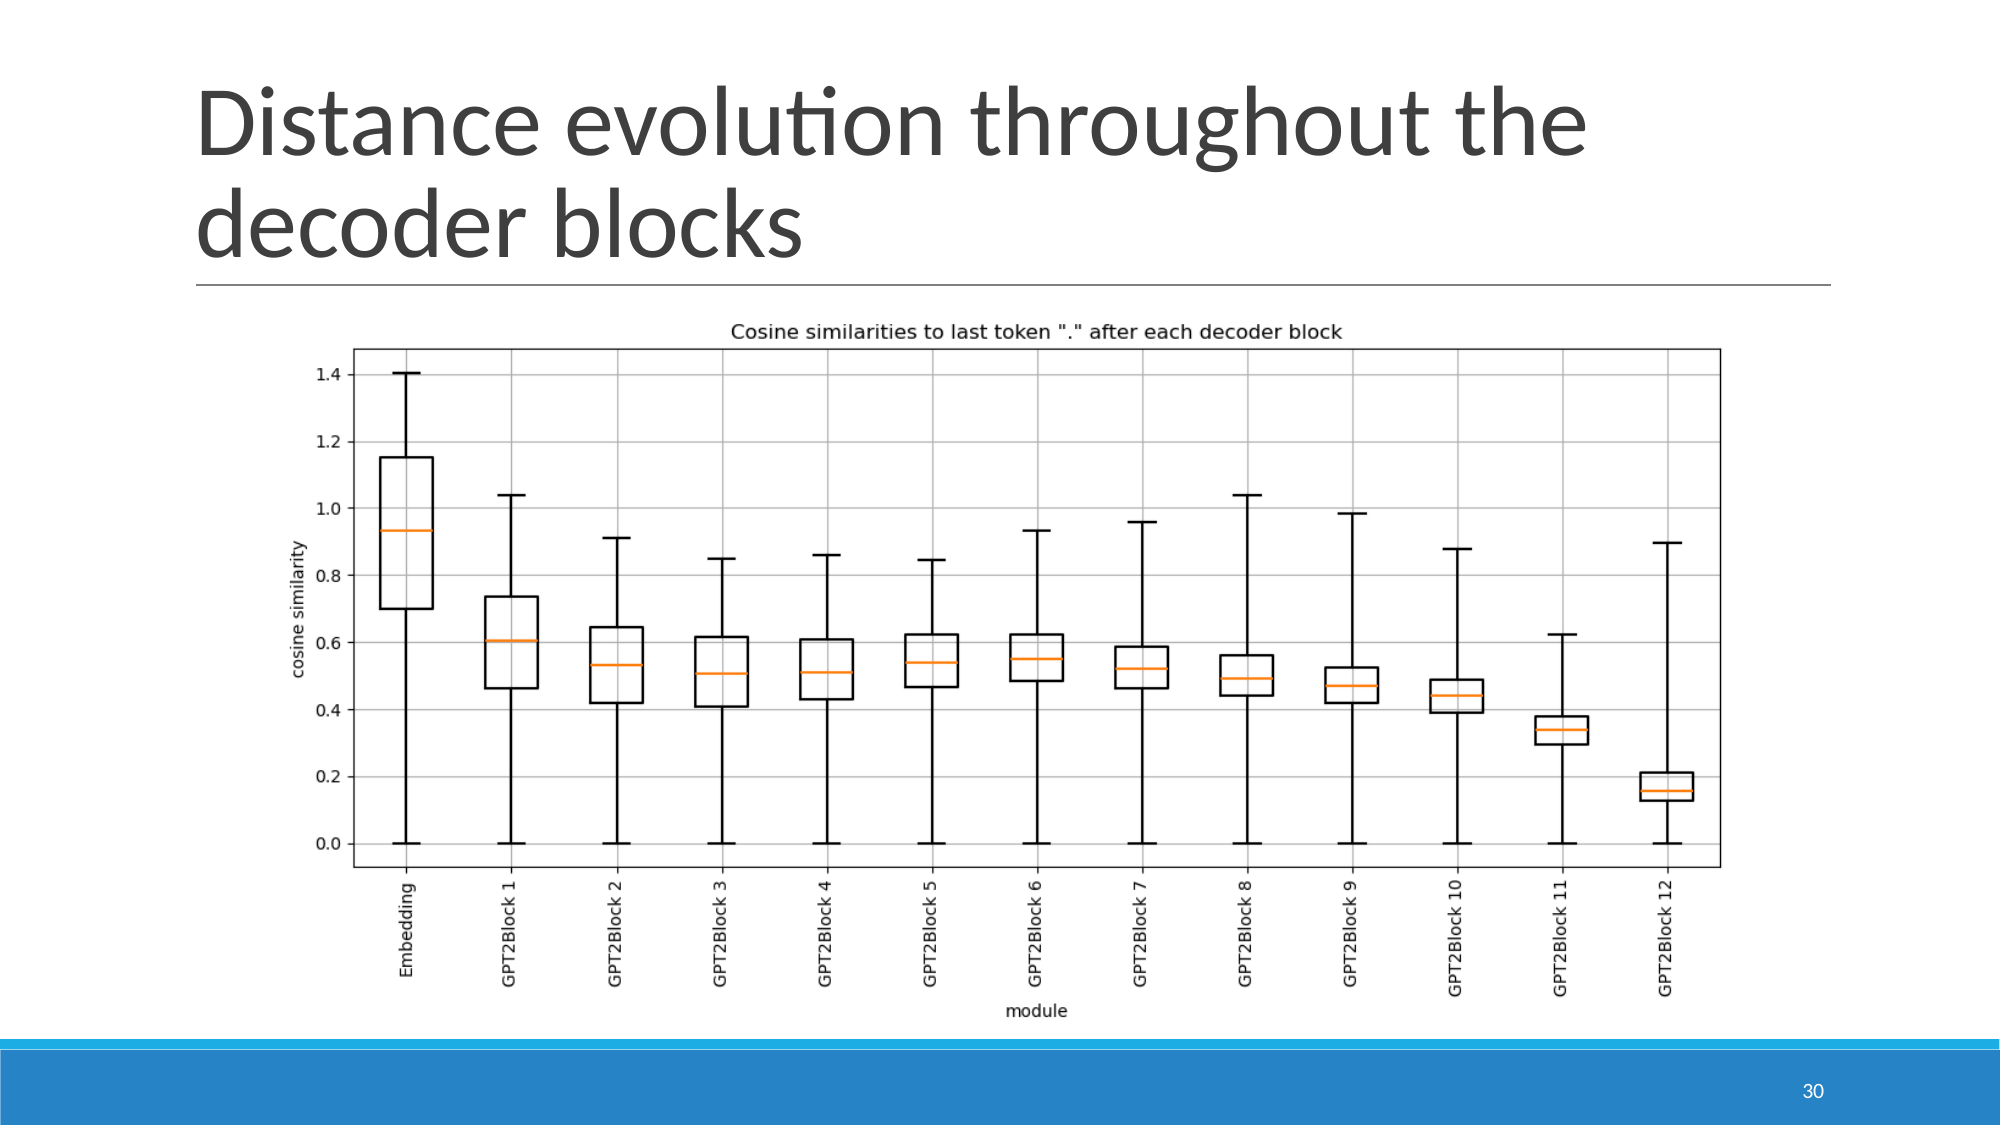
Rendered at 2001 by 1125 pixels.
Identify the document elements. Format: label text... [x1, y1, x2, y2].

title Distance evolution throughout the decoder blocks [180, 47, 1830, 285]
picture [279, 312, 1731, 1033]
slide_number ‹#› [1624, 1059, 1840, 1120]
